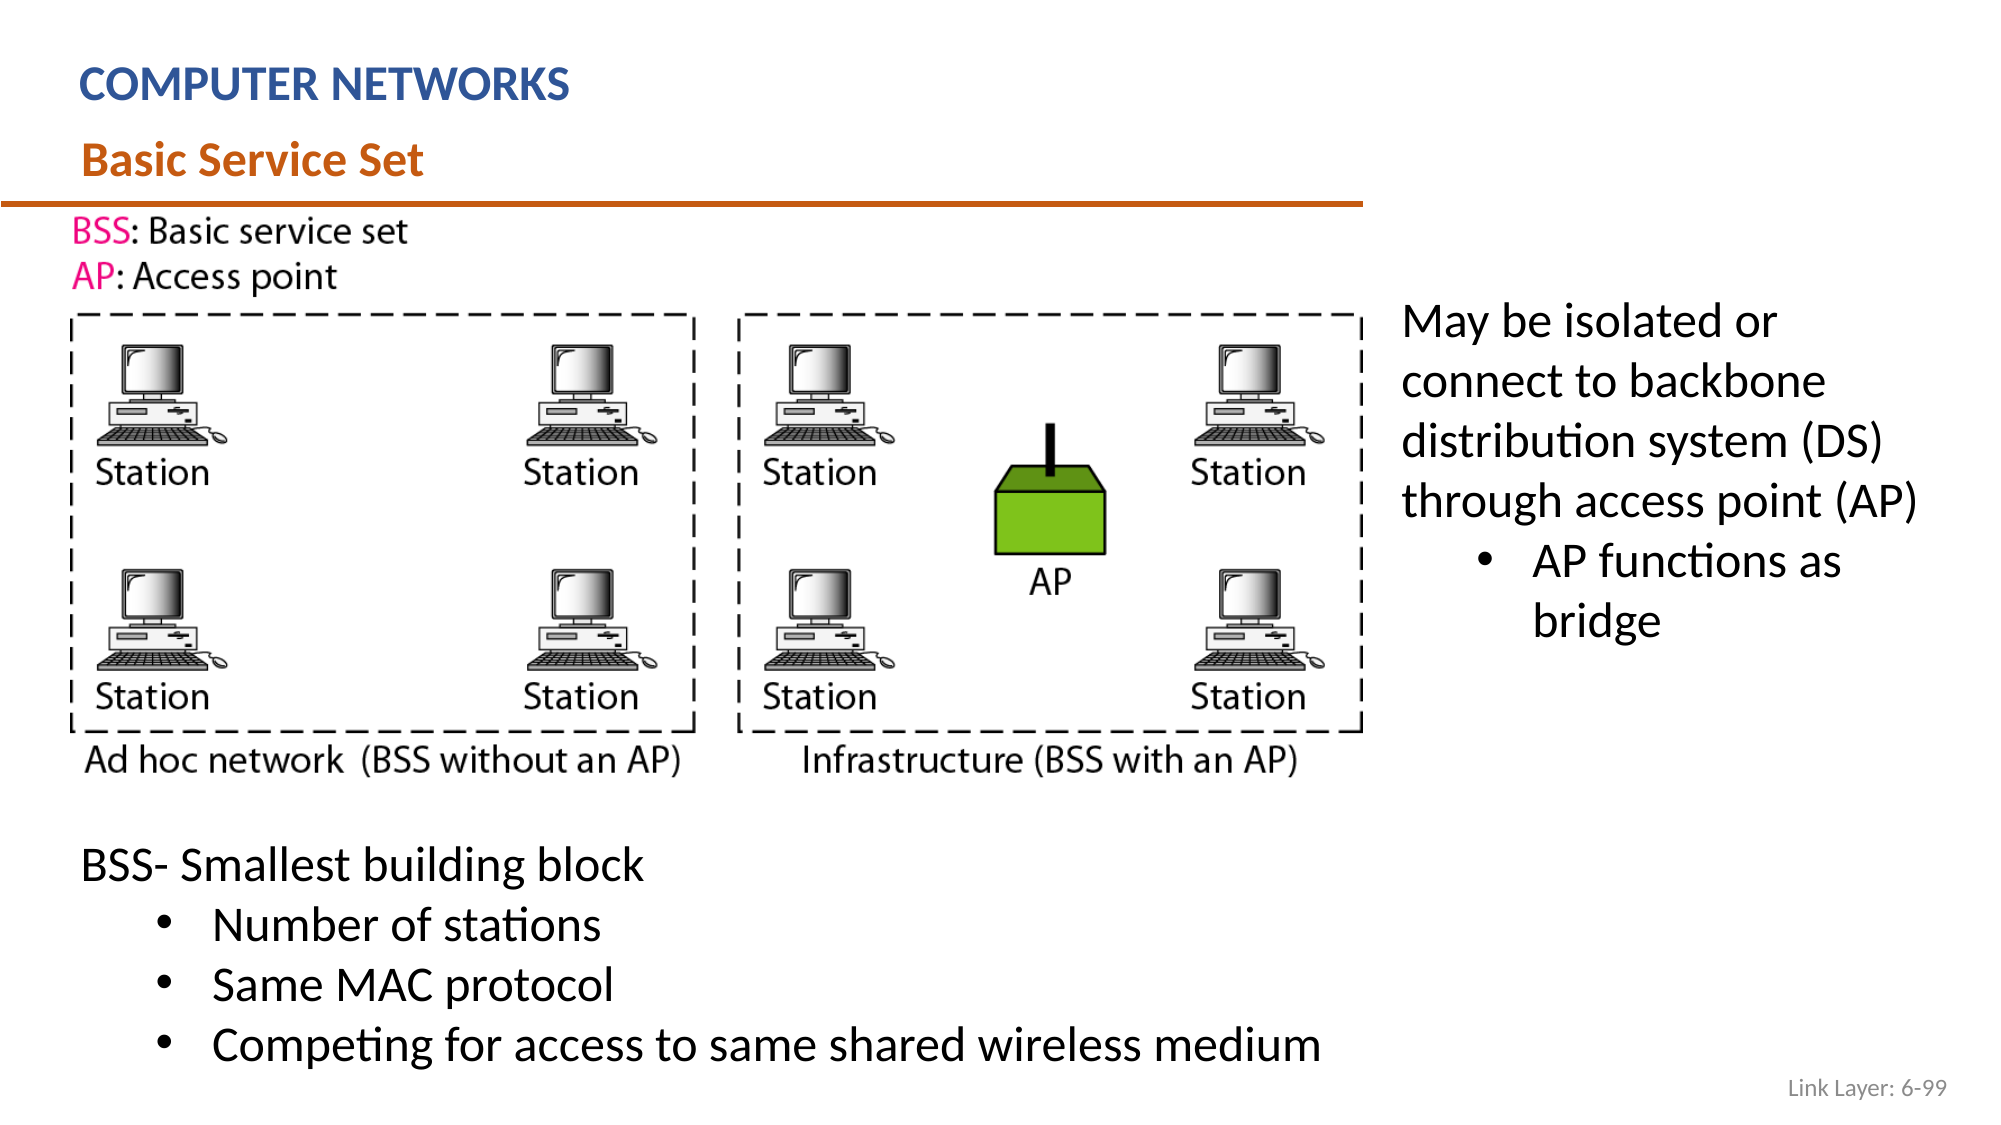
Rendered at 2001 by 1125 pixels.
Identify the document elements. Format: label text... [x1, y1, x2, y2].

text_box May be isolated or connect to backbone distribution system (DS) through access point (AP) AP functions as bridge [1386, 280, 1963, 656]
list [70, 211, 1363, 783]
slide_number Link Layer: 6-99 [1512, 1056, 1963, 1117]
text_box Basic Service Set [66, 119, 440, 194]
text_box BSS- Smallest building block Number of stations Same MAC protocol Competing for access to same shared wireless medium [65, 823, 1379, 1125]
text_box COMPUTER NETWORKS [64, 43, 1295, 119]
